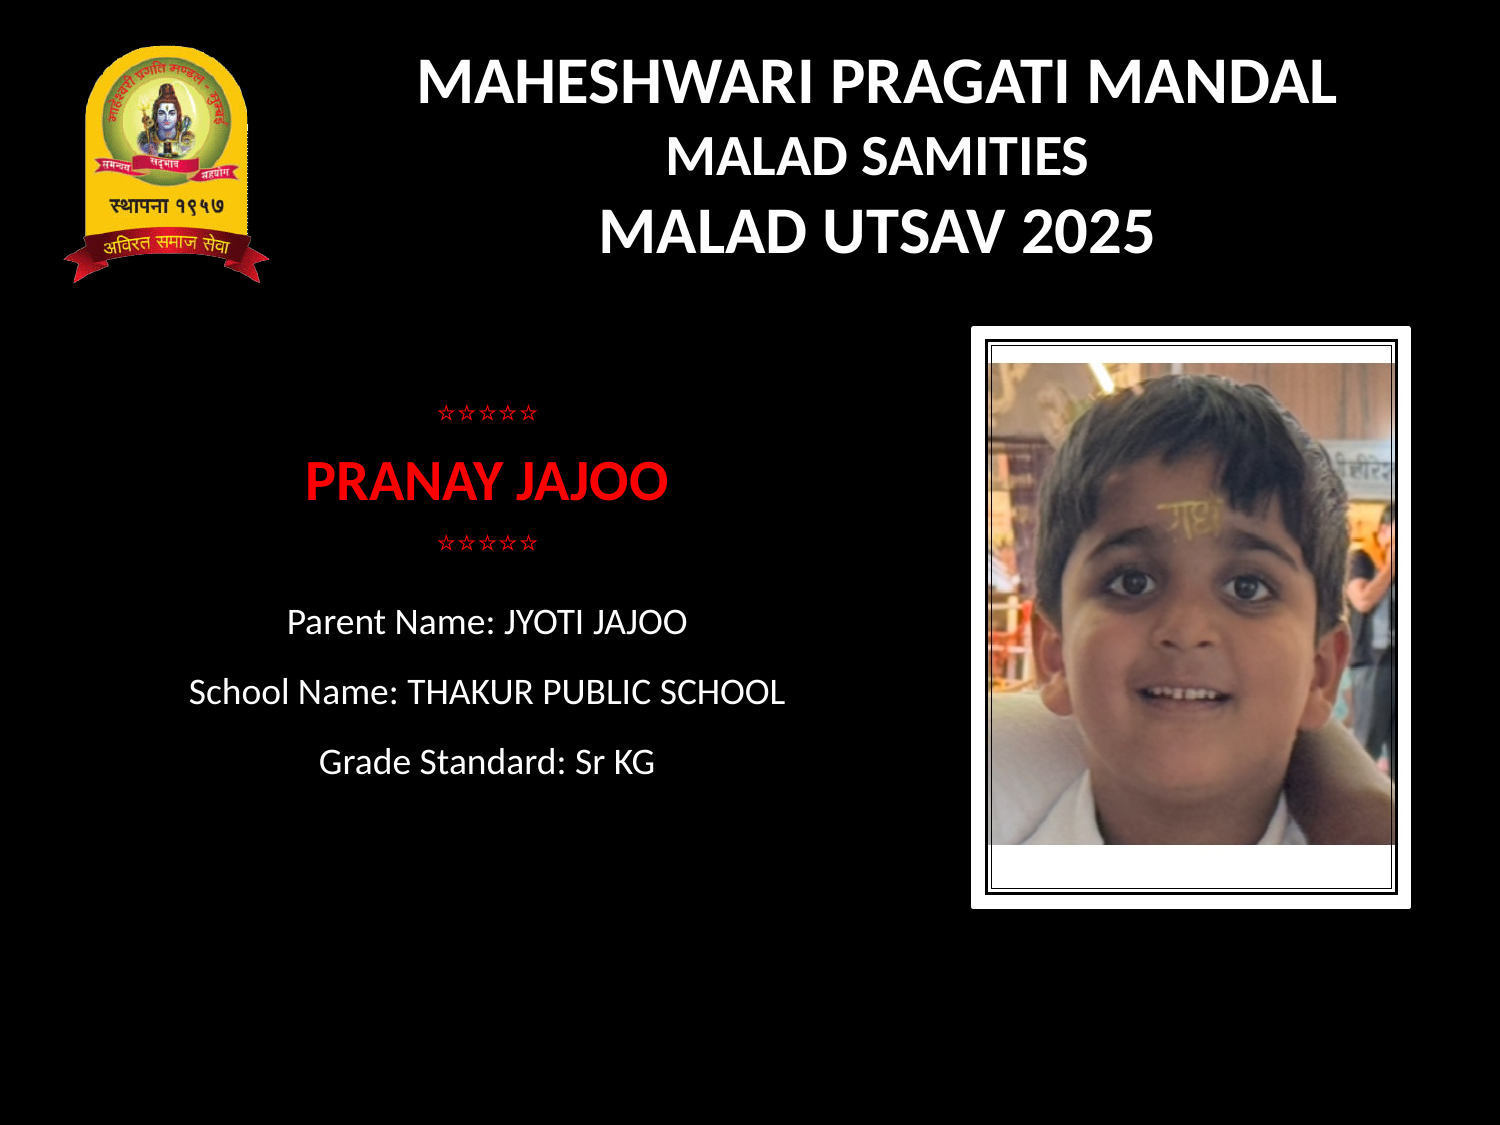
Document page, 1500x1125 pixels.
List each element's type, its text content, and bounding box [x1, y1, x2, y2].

text_box MAHESHWARI PRAGATI MANDAL MALAD SAMITIES MALAD UTSAV 2025 [401, 29, 1354, 275]
picture [29, 29, 297, 301]
text_box ⭐⭐⭐⭐⭐ PRANAY JAJOO ⭐⭐⭐⭐⭐ Parent Name: JYOTI JAJOO School Name: THAKUR PUBLIC SCHOOL Grade Standard: Sr KG [74, 386, 900, 790]
picture [974, 329, 1408, 907]
